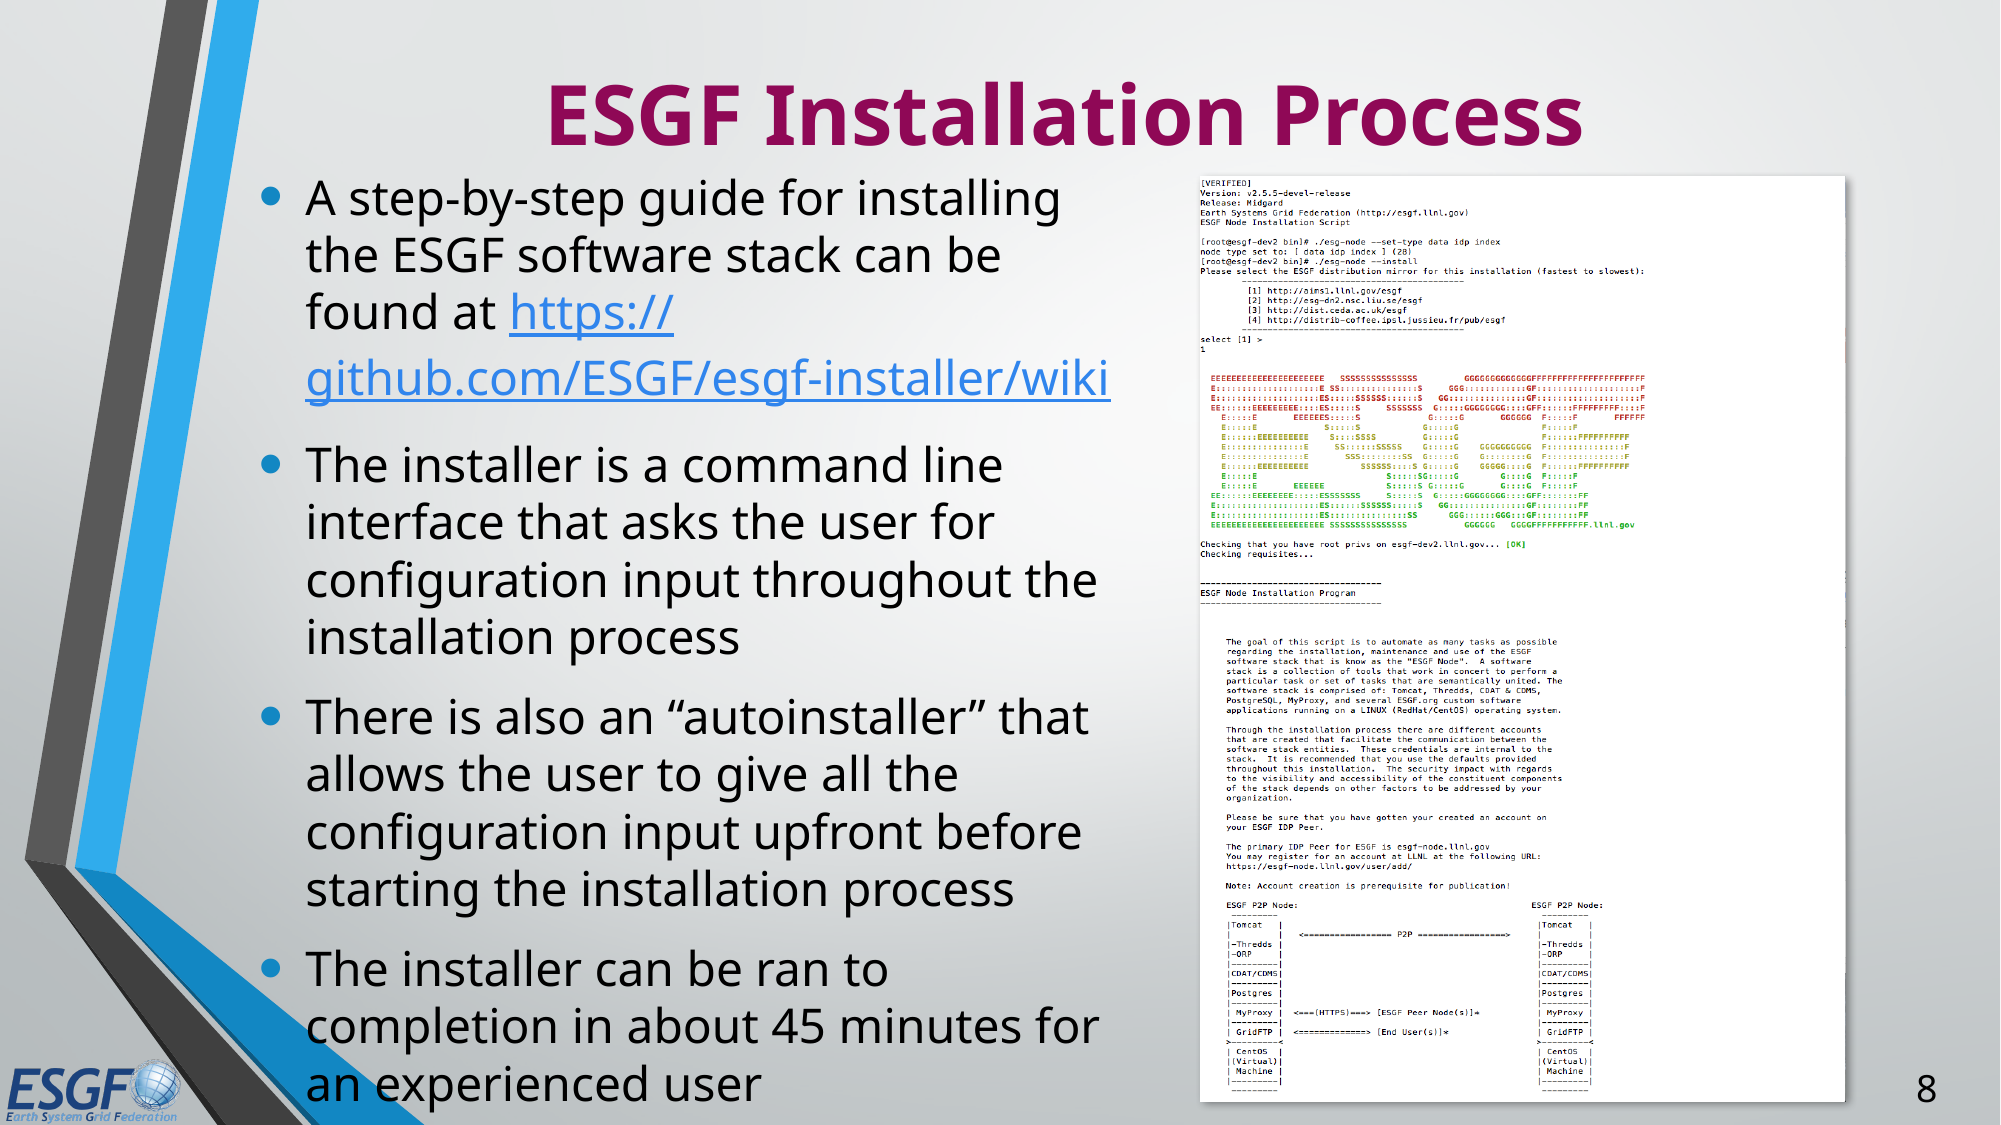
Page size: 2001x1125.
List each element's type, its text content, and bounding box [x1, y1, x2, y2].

list A step-by-step guide for installing the ESGF software stack can be found at https://github.com/ESGF/esgf-installer/wiki The installer is a command line interface that asks the user for configuration input throughout the installation process There is also an “autoinstaller” that allows the user to give all the configuration input upfront before starting the installation process The installer can be ran to completion in about 45 minutes for an experienced user [243, 176, 1159, 1102]
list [1199, 176, 1846, 1102]
picture [4, 1057, 181, 1125]
title ESGF Installation Process [243, 16, 1887, 208]
